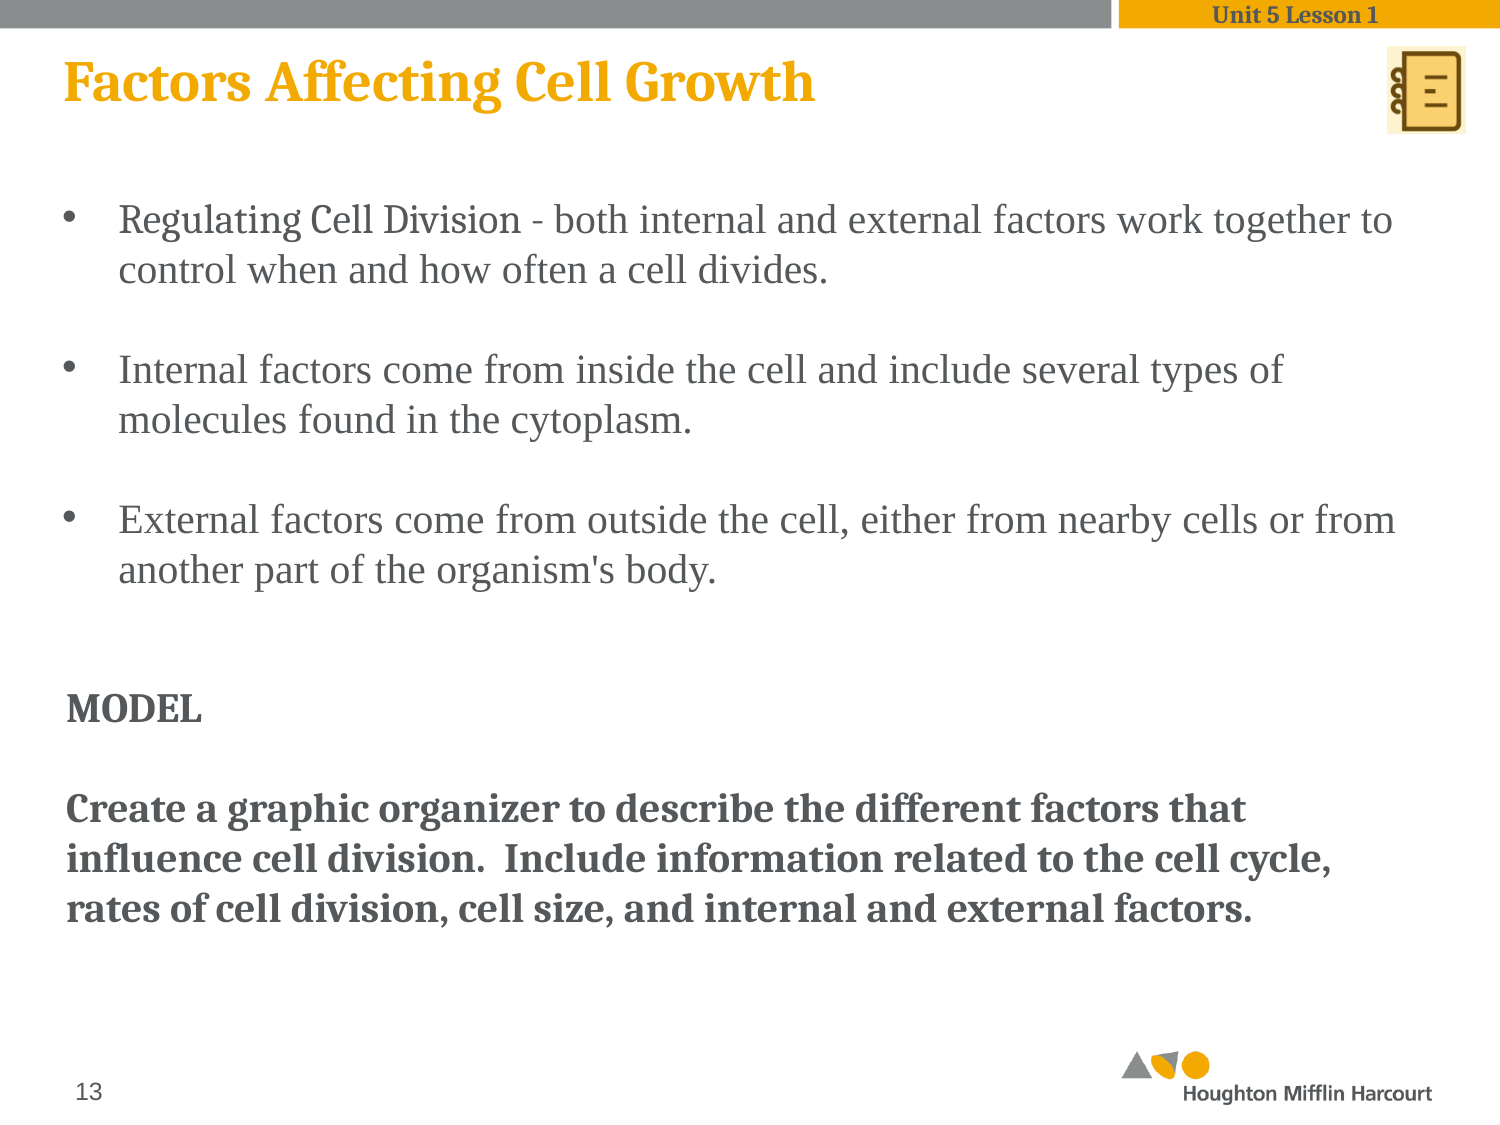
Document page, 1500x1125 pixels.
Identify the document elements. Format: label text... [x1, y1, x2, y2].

picture [1119, 1049, 1434, 1107]
text_box Factors Affecting Cell Growth [51, 35, 1456, 139]
text_box Unit 5 Lesson 1 [1197, 0, 1404, 36]
slide_number ‹#› [75, 1045, 187, 1106]
text_box MODEL Create a graphic organizer to describe the different factors that influence cell division. Include information related to the cell cycle, rates of cell division, cell size, and internal and external factors. [51, 719, 1432, 941]
text_box Regulating Cell Division - both internal and external factors work together to control when and how often a cell divides. Internal factors come from inside the cell and include several types of molecules found in the cytoplasm. External factors come from outside the cell, either from nearby cells or from another part of the organism's body. [47, 183, 1432, 719]
picture [1387, 46, 1466, 134]
